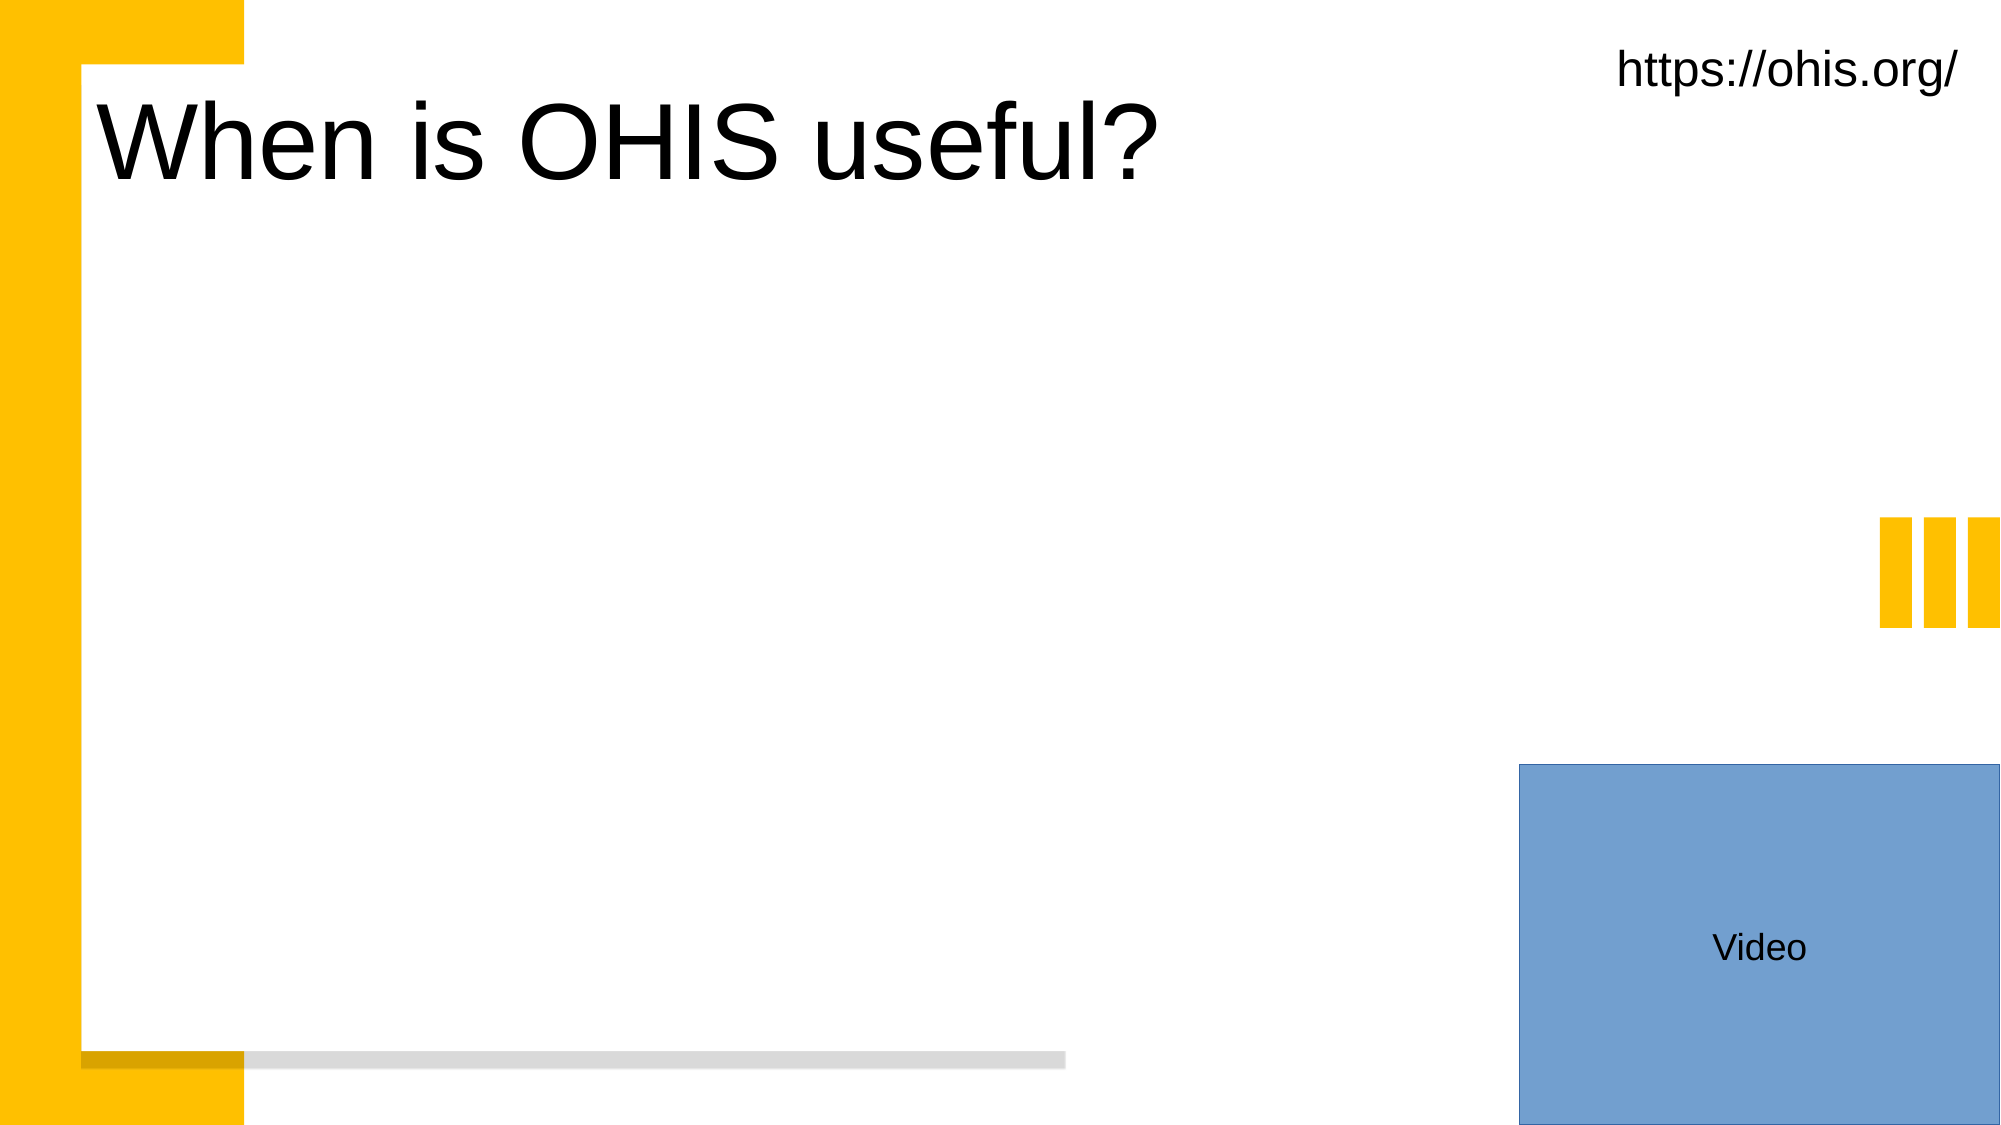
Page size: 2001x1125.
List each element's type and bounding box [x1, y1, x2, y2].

text_box [0, 0, 2000, 1125]
